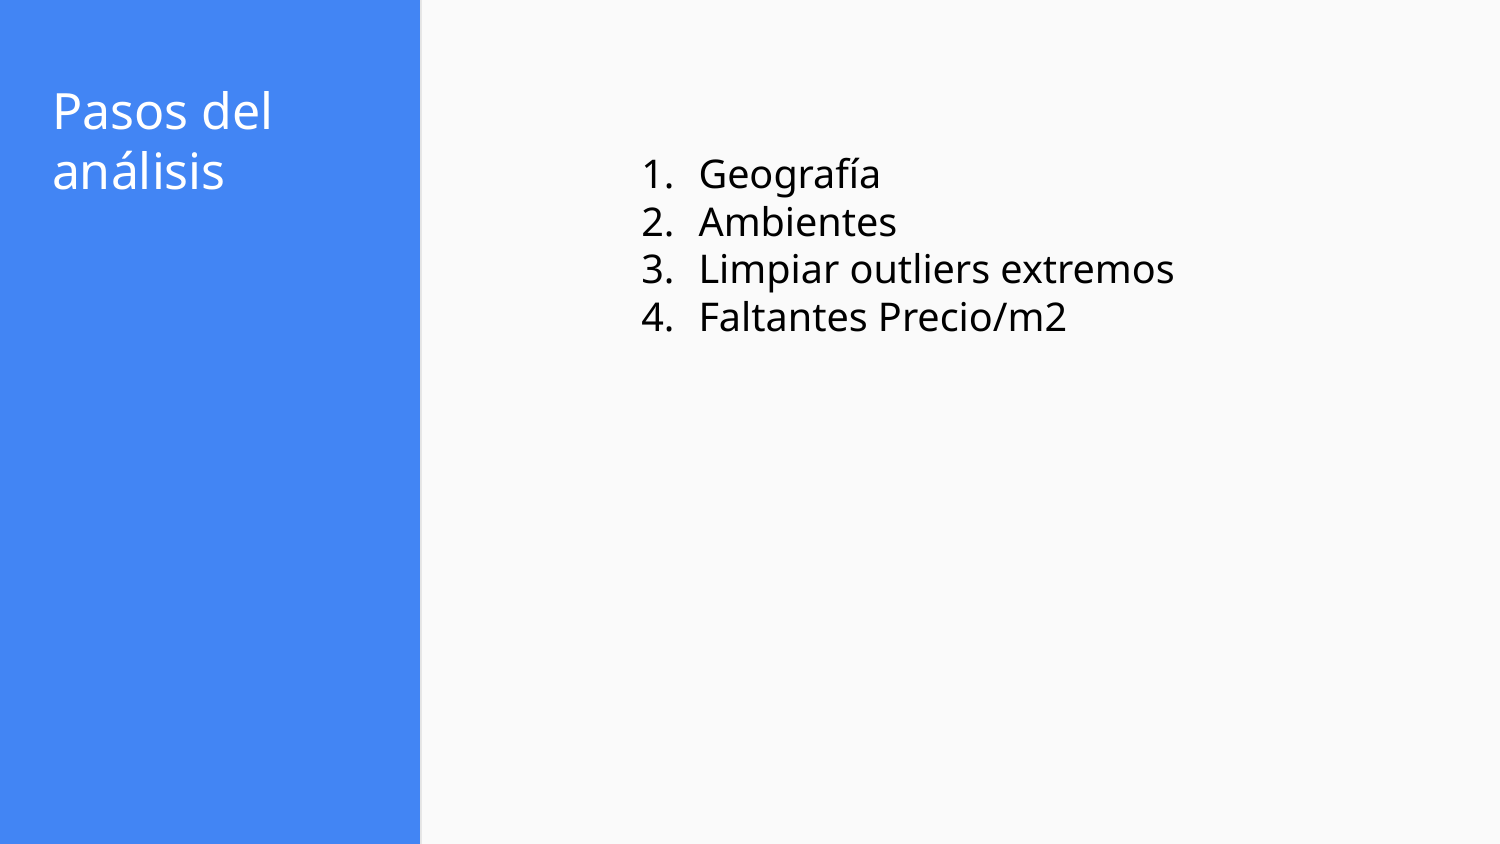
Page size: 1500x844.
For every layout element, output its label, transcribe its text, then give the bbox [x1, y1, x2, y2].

title Pasos del análisis [37, 58, 386, 216]
text_box Geografía Ambientes Limpiar outliers extremos Faltantes Precio/m2 [608, 134, 1358, 425]
